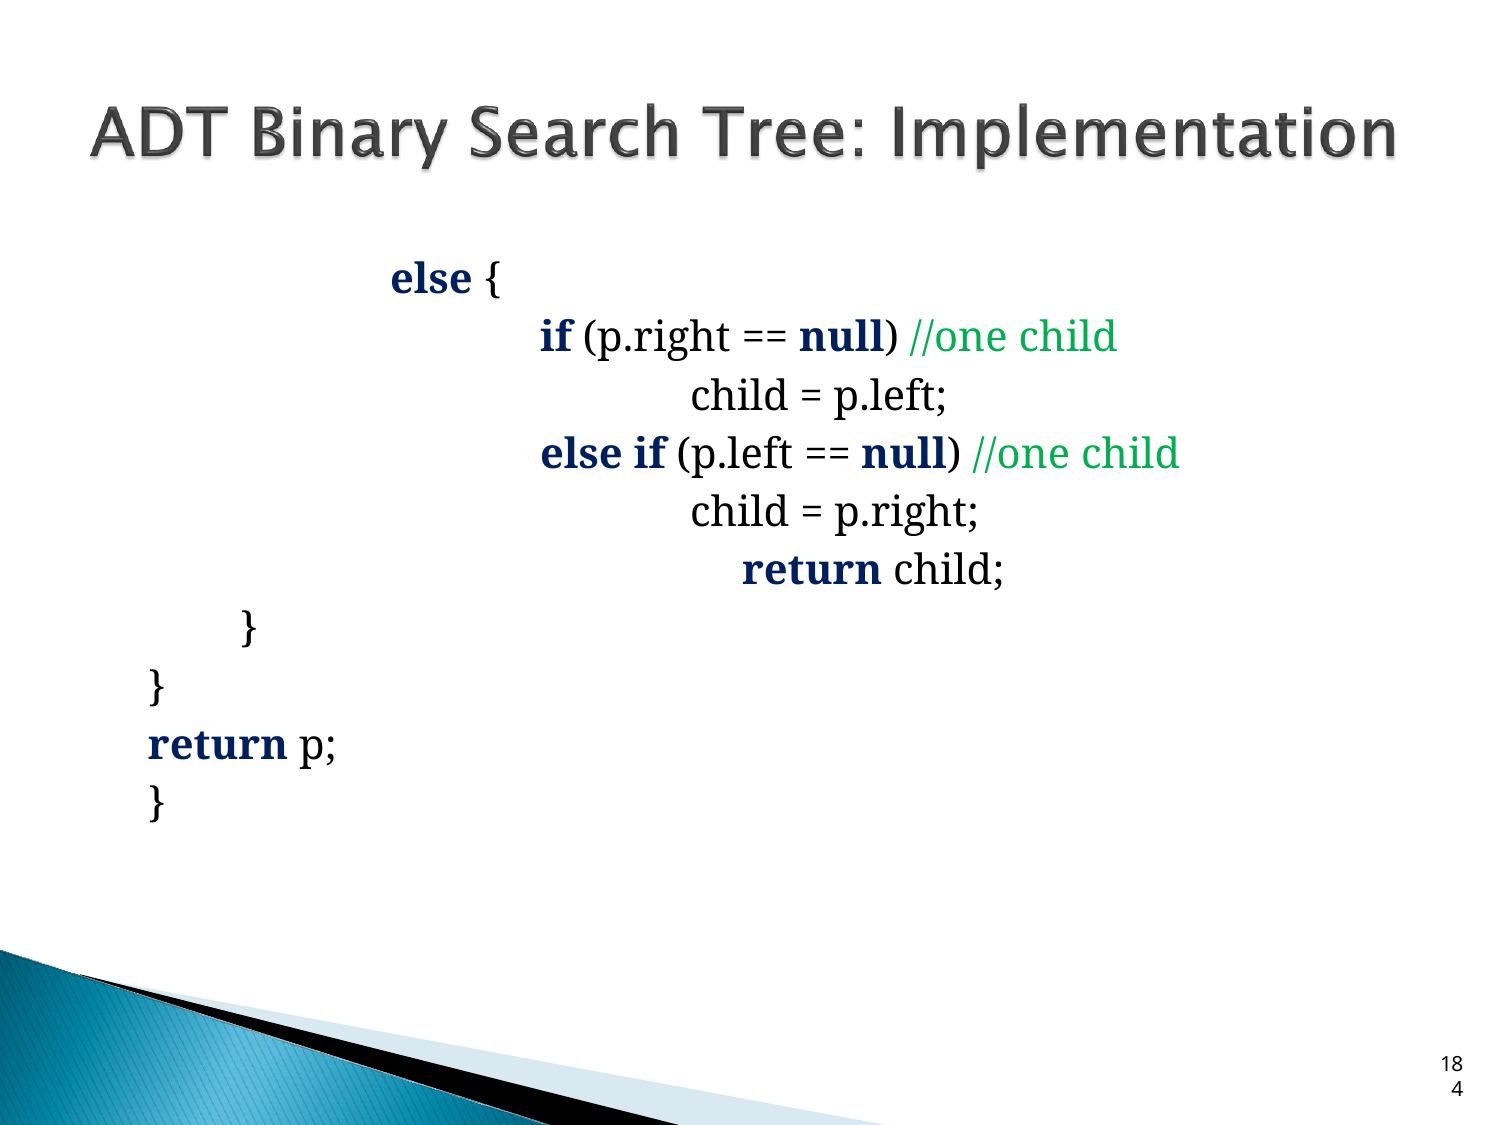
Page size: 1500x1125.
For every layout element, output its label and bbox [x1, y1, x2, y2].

title [232, 220, 1268, 310]
text_box [147, 310, 1296, 826]
text_box [44, 75, 1465, 186]
picture [0, 948, 558, 1125]
slide_number [1435, 1054, 1469, 1125]
